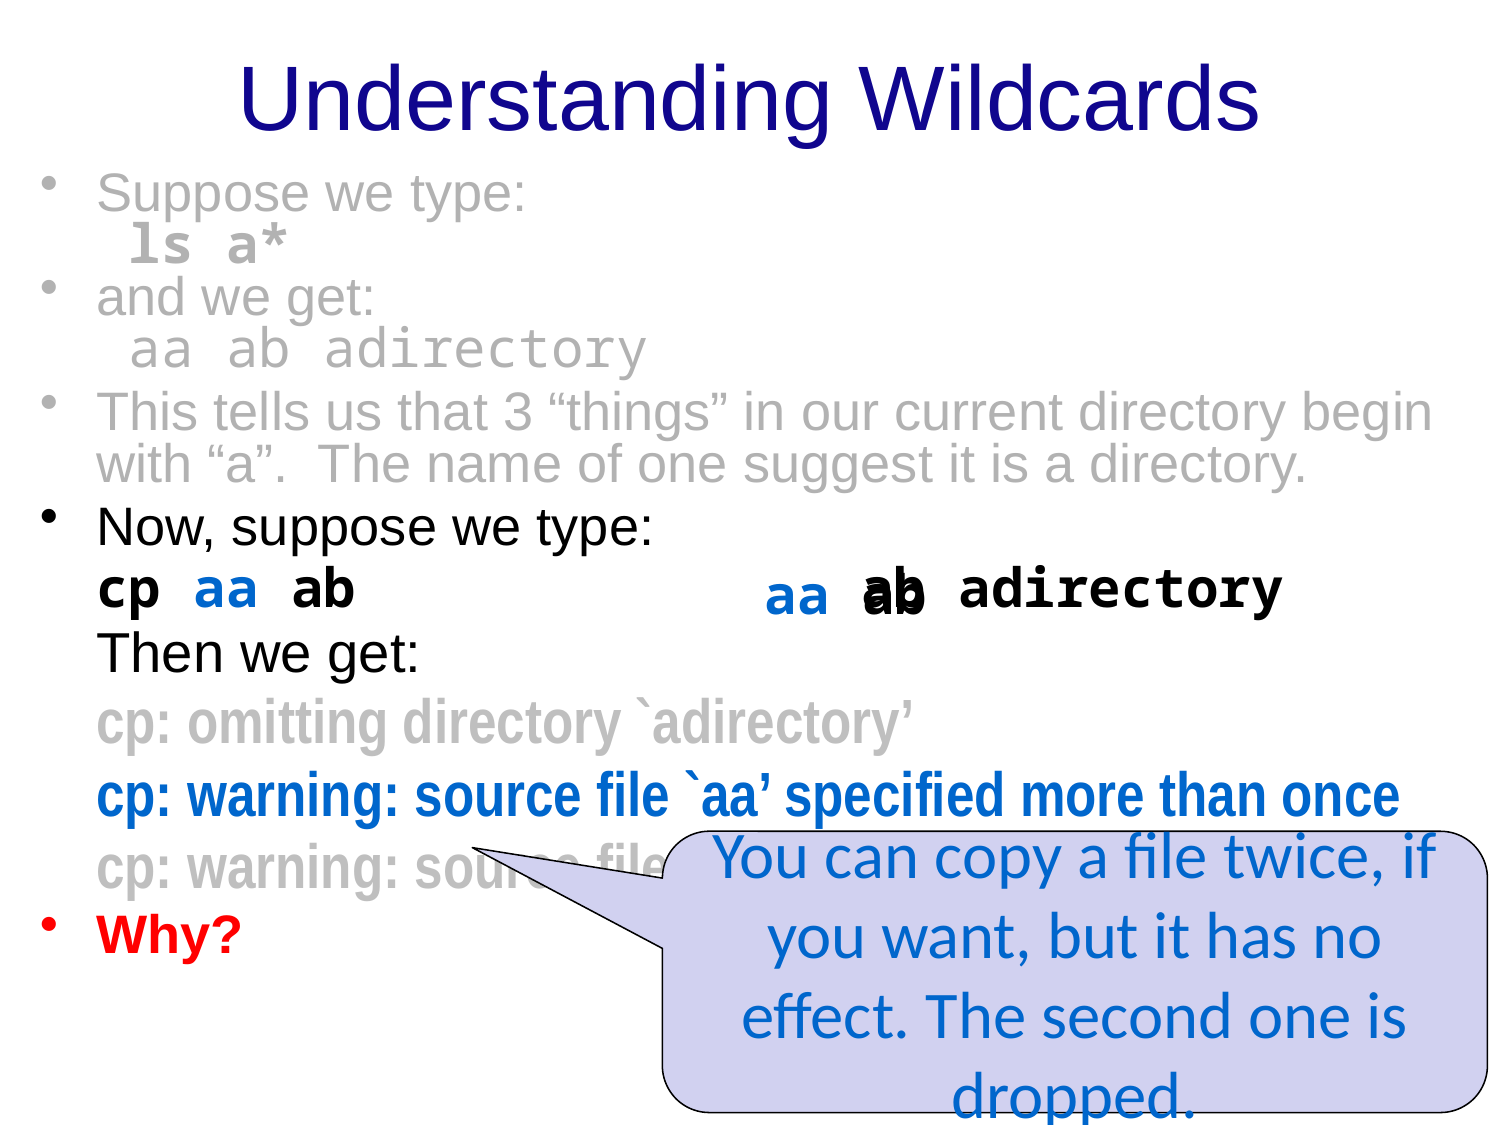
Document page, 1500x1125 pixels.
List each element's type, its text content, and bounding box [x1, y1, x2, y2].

title Understanding Wildcards [75, 0, 1425, 162]
text_box ab [848, 553, 944, 633]
text_box aa [750, 553, 848, 633]
list Suppose we type: ls a* and we get: aa ab adirectory This tells us that 3 “things” in our current directory begin with “a”. The name of one suggest it is a directory. Now, suppose we type: cp aa ab ab adirectory Then we get: cp: omitting directory `adirectory’ cp: warning: source file `aa’ specified more than once cp: warning: source file `ab’ specified more than once Why? [24, 162, 1475, 1125]
text_box You can copy a file twice, if you want, but it has no effect. The second one is dropped. [472, 831, 1488, 1113]
